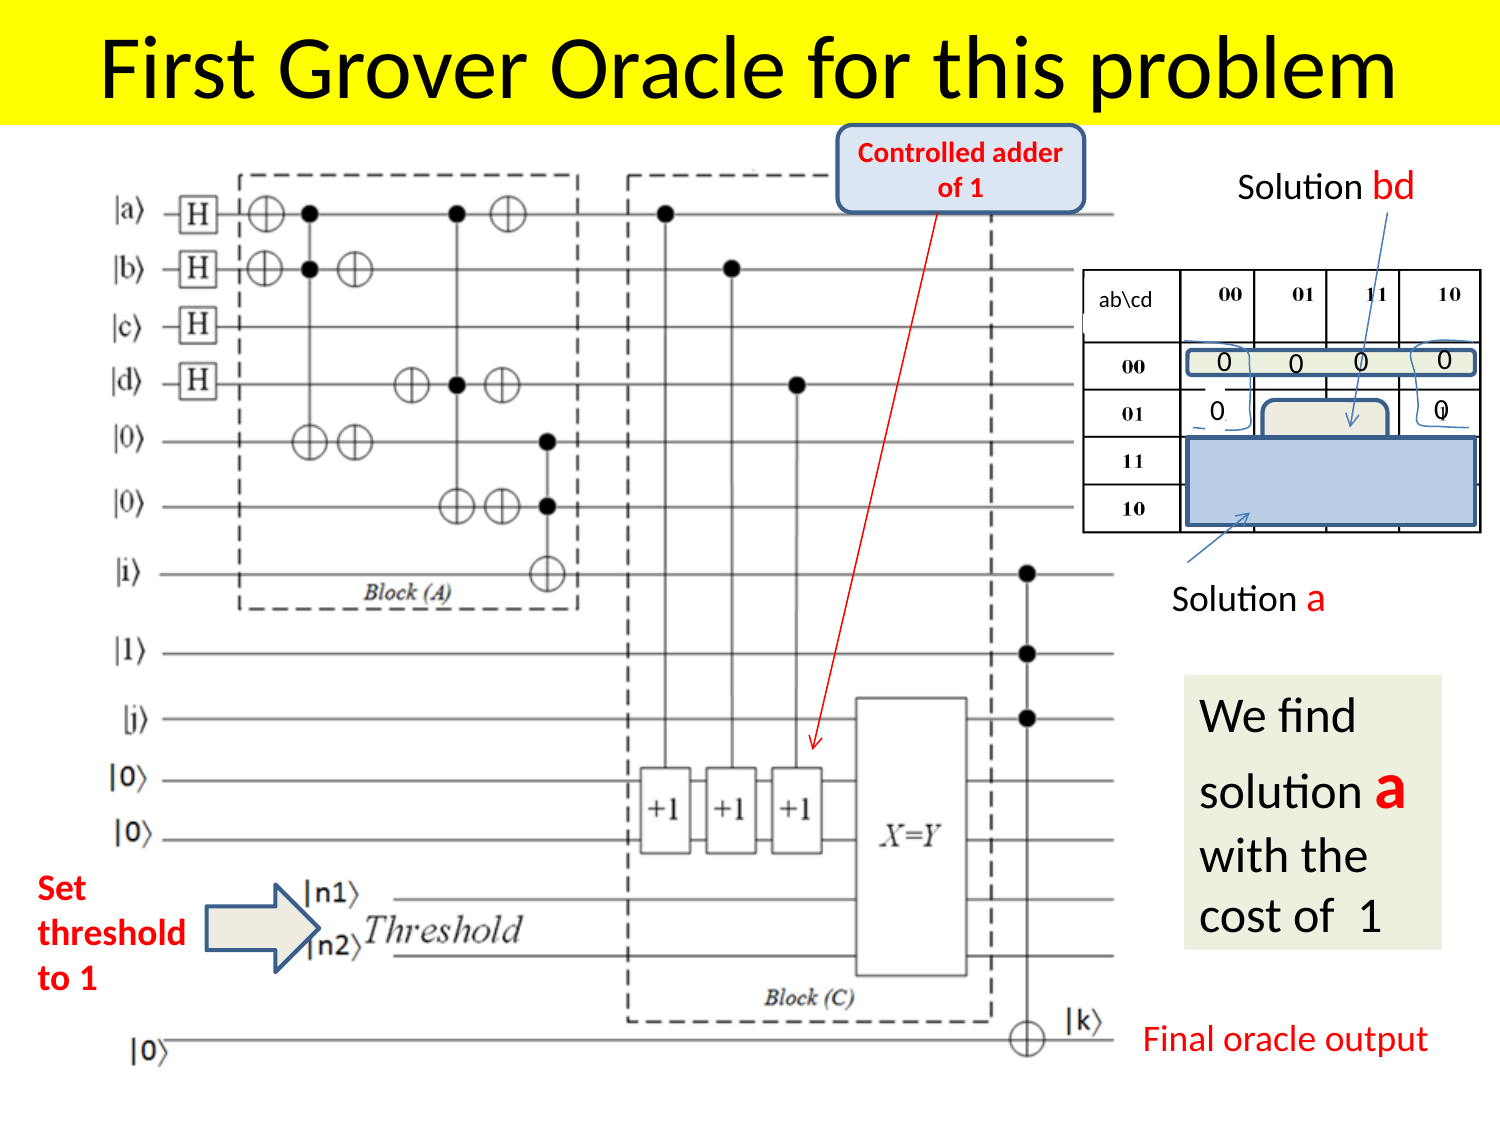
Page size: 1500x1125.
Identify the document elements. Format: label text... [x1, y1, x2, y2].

picture [0, 124, 1156, 1098]
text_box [1073, 260, 1487, 538]
text_box We find solution a with the cost of 1 [1184, 674, 1443, 950]
title First Grover Oracle for this problem [0, 0, 1500, 125]
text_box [1349, 212, 1388, 428]
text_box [812, 212, 938, 751]
text_box Final oracle output [1161, 1006, 1475, 1067]
text_box Solution a [1161, 562, 1412, 628]
text_box Solution bd [1222, 150, 1478, 216]
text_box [1187, 512, 1251, 563]
